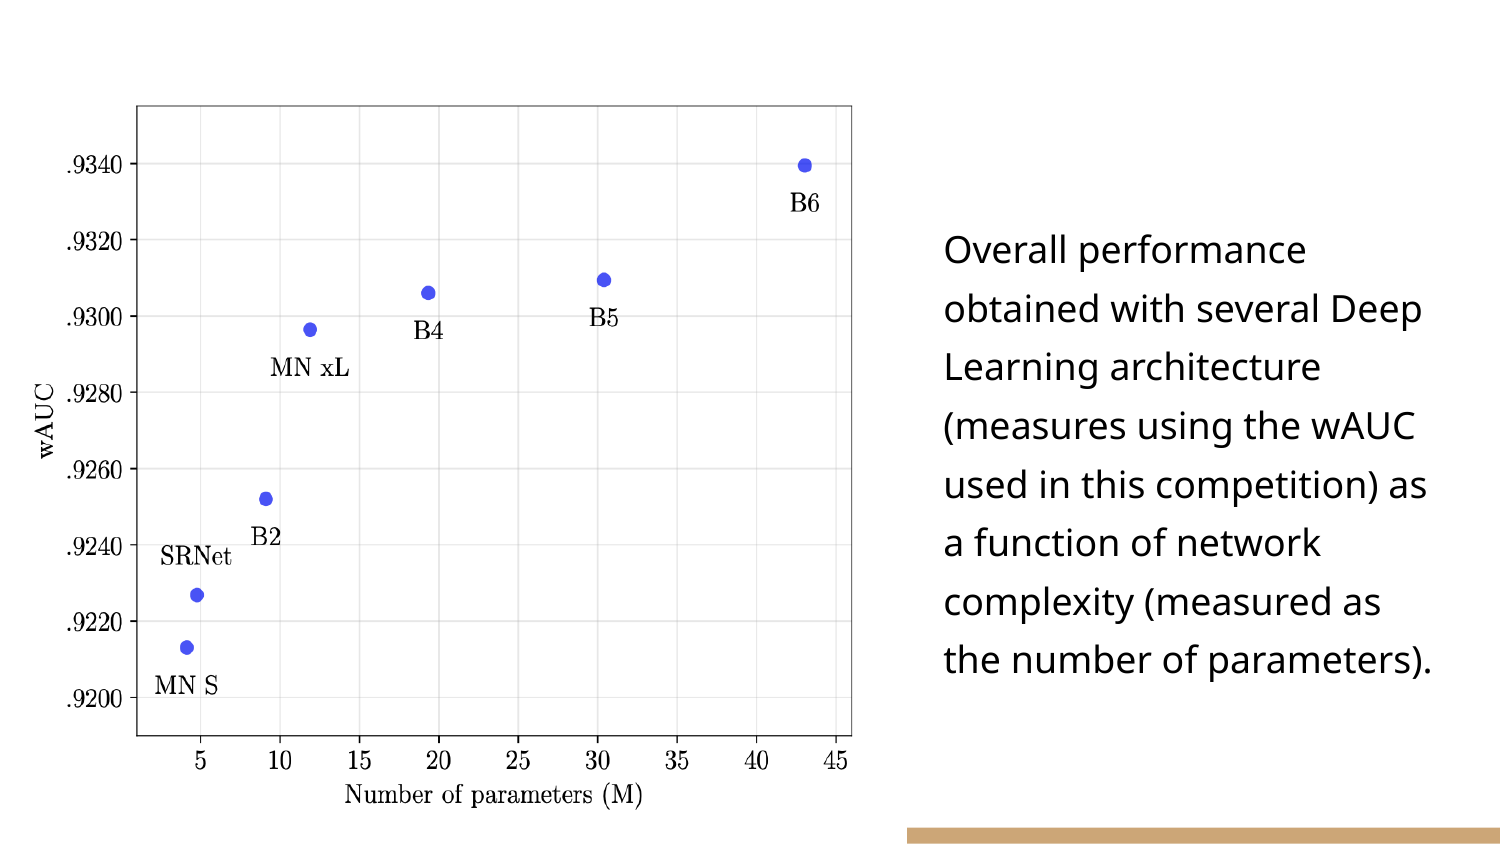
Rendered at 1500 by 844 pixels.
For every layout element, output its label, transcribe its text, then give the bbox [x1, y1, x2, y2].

picture [0, 0, 907, 844]
list Overall performance obtained with several Deep Learning architecture (measures using the wAUC used in this competition) as a function of network complexity (measured as the number of parameters). [928, 200, 1449, 752]
